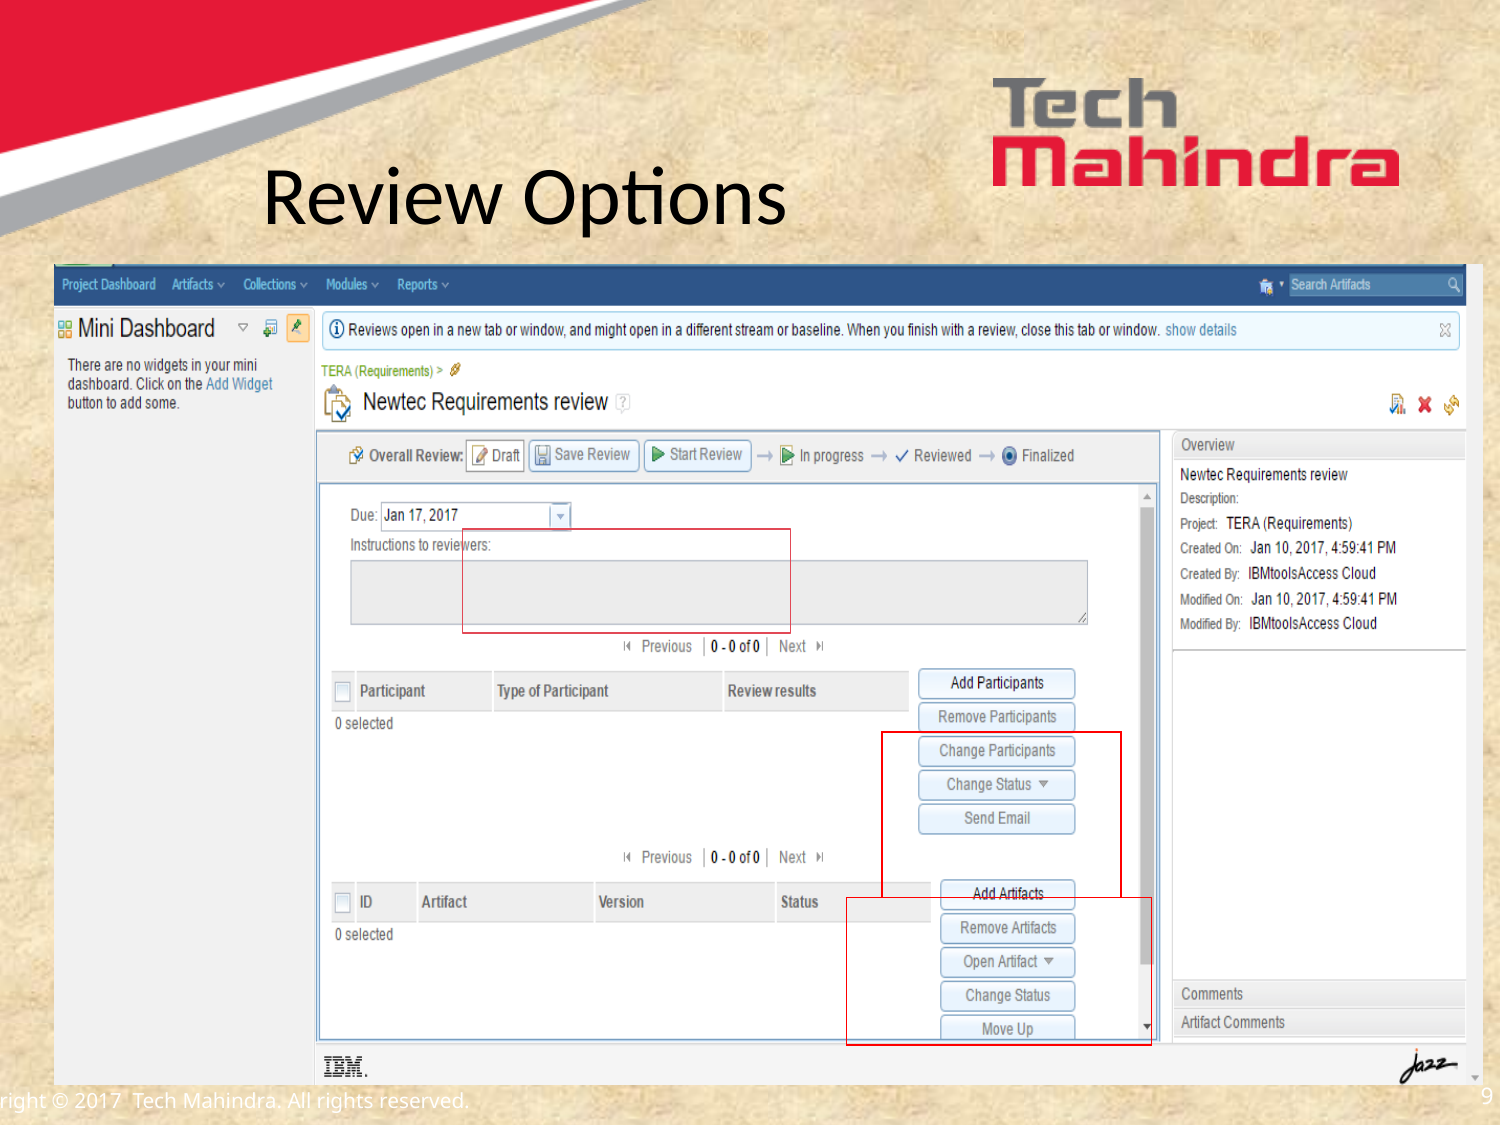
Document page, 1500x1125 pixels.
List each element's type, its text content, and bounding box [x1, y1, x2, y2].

text_box Review Options [262, 141, 970, 242]
picture [0, 0, 1500, 1125]
